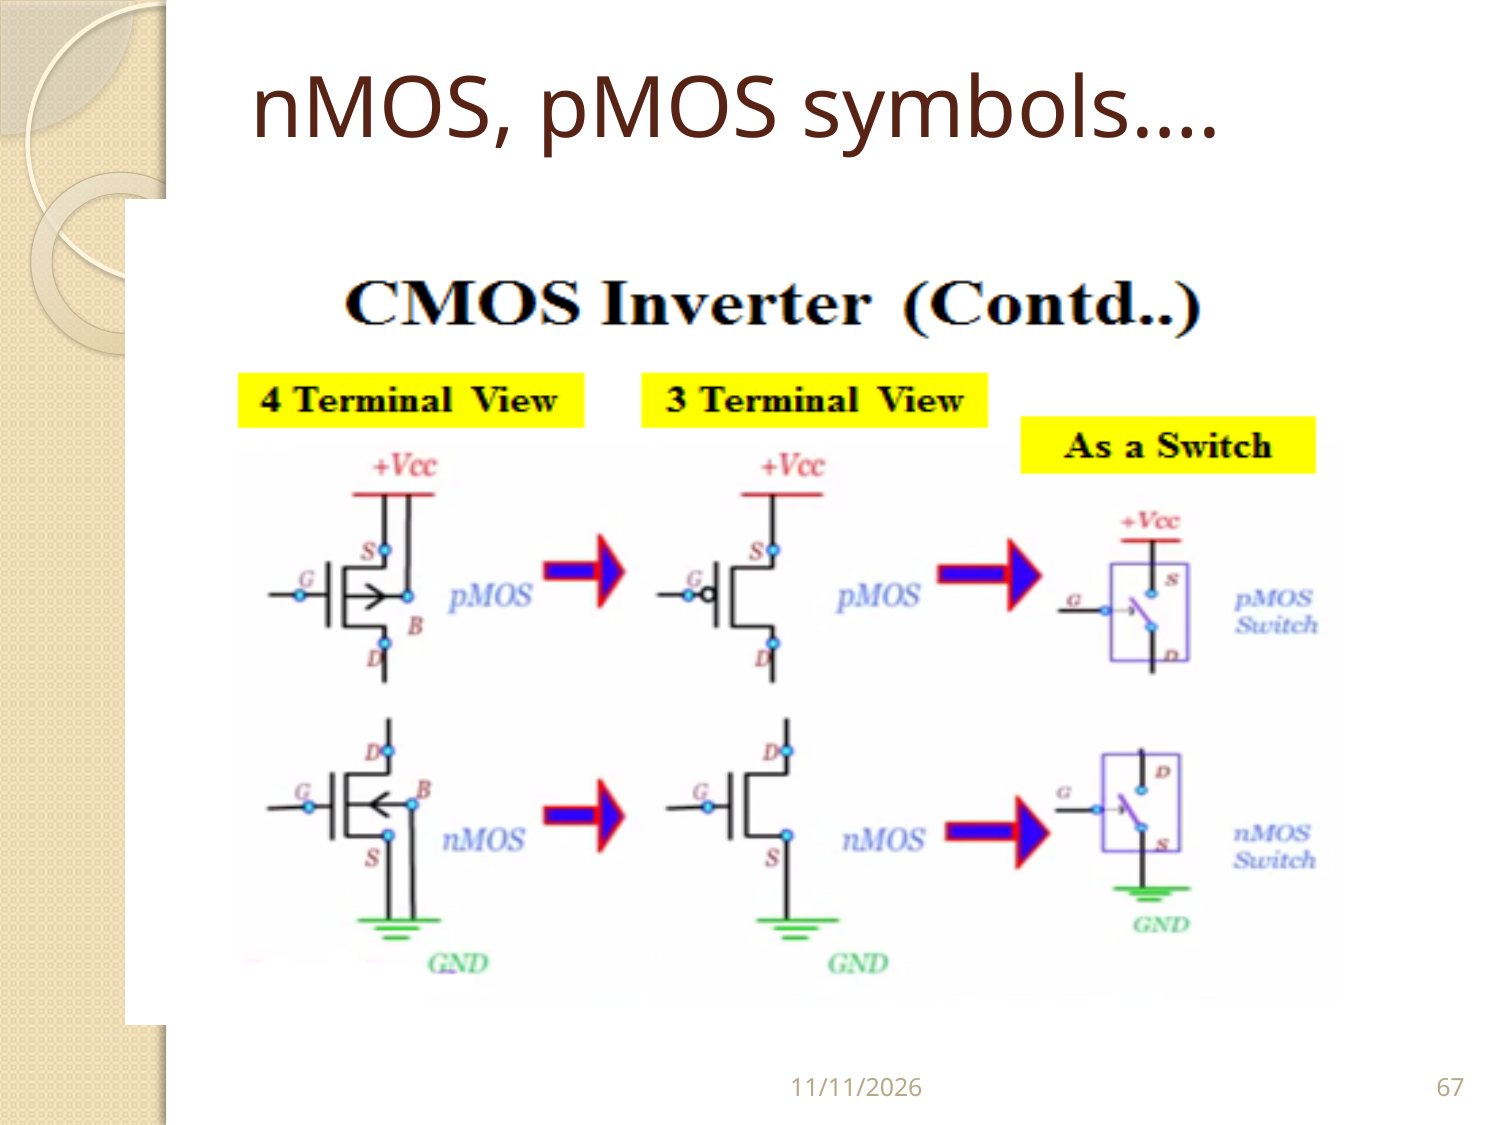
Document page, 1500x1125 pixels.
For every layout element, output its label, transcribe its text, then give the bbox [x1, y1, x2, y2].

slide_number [587, 1037, 938, 1113]
slide_number 67 [1413, 1034, 1488, 1113]
title nMOS, pMOS symbols…. [235, 45, 1466, 163]
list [124, 199, 1426, 1026]
